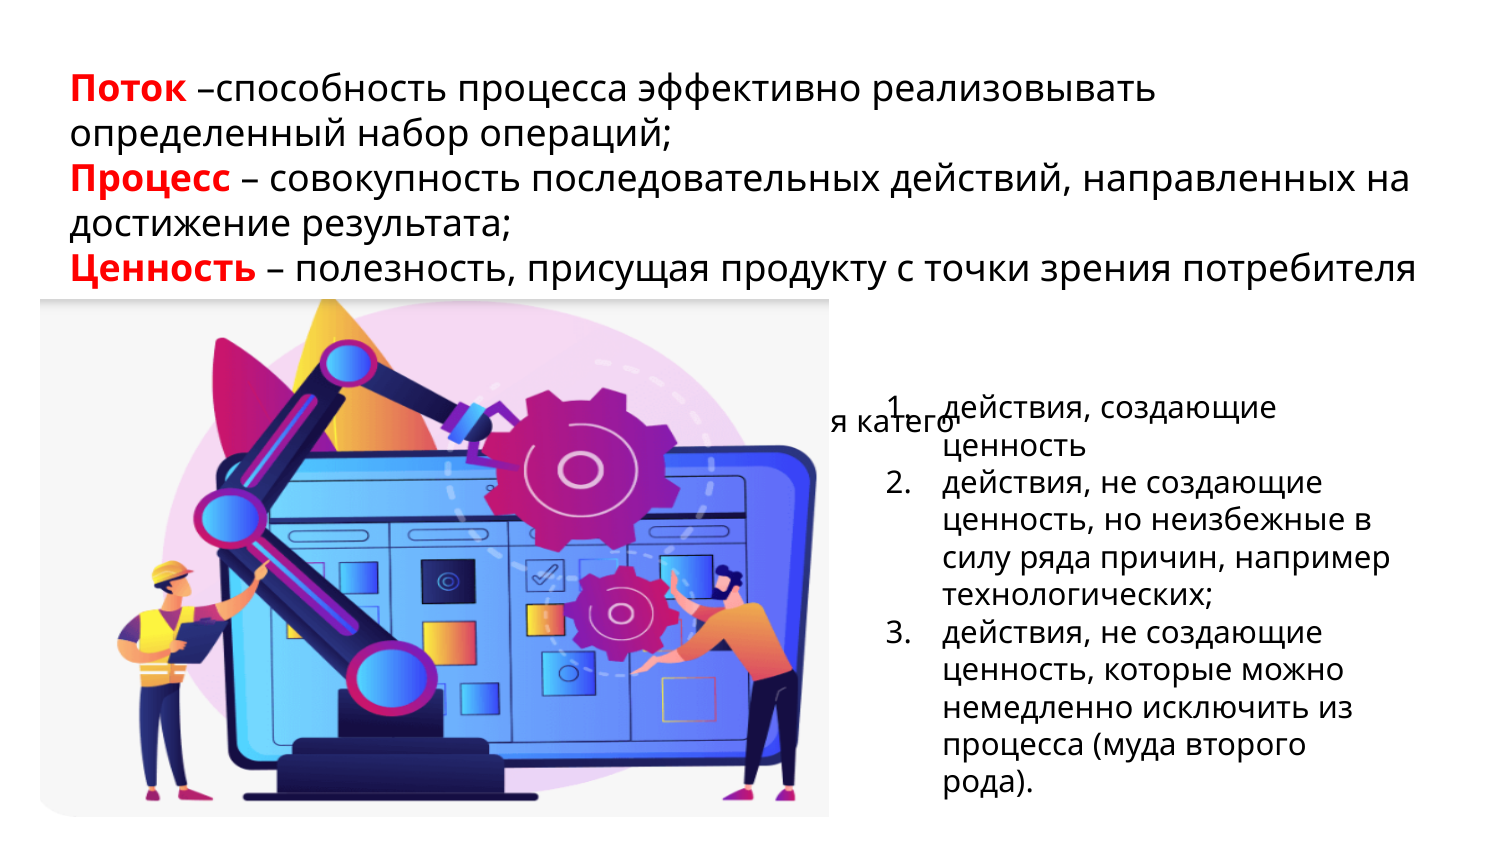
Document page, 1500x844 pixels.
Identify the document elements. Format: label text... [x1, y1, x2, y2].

text_box действия, создающие ценность действия, не создающие ценность, но неизбежные в силу ряда причин, например технологических; действия, не создающие ценность, которые можно немедленно исключить из процесса (муда второго рода). [870, 379, 1417, 807]
text_box Поток –способность процесса эффективно реализовывать определенный набор операций; Процесс – совокупность последовательных действий, направленных на достижение результата; Ценность – полезность, присущая продукту с точки зрения потребителя Все действия, которые составляют поток создания катего [54, 56, 1460, 446]
picture [40, 298, 829, 818]
